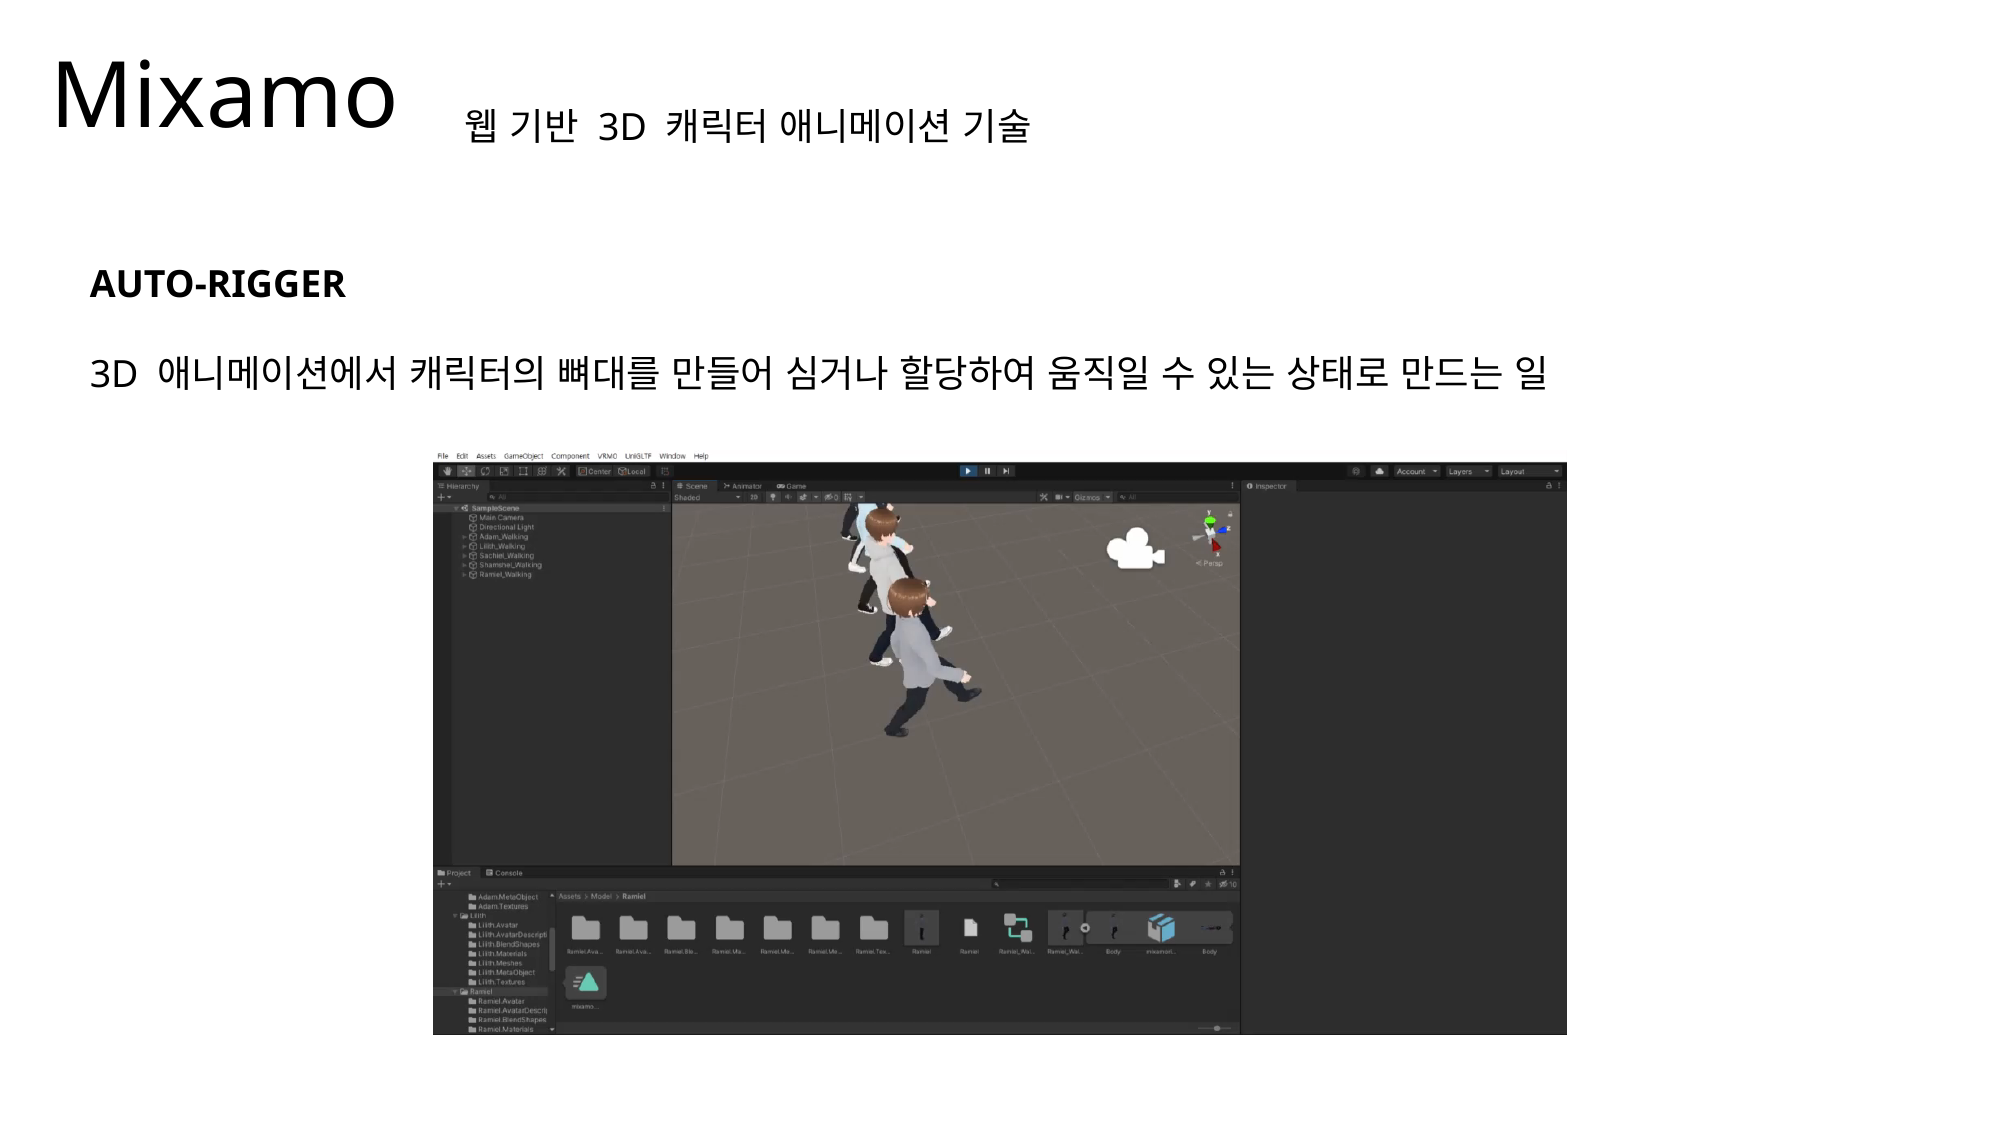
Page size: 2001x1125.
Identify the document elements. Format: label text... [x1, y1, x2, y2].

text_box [432, 449, 1568, 1036]
text_box AUTO-RIGGER 3D 애니메이션에서 캐릭터의 뼈대를 만들어 심거나 할당하여 움직일 수 있는 상태로 만드는 일 [0, 252, 2000, 448]
text_box Mixamo [0, 3, 450, 153]
text_box 웹 기반 3D 캐릭터 애니메이션 기술 [449, 95, 1229, 156]
